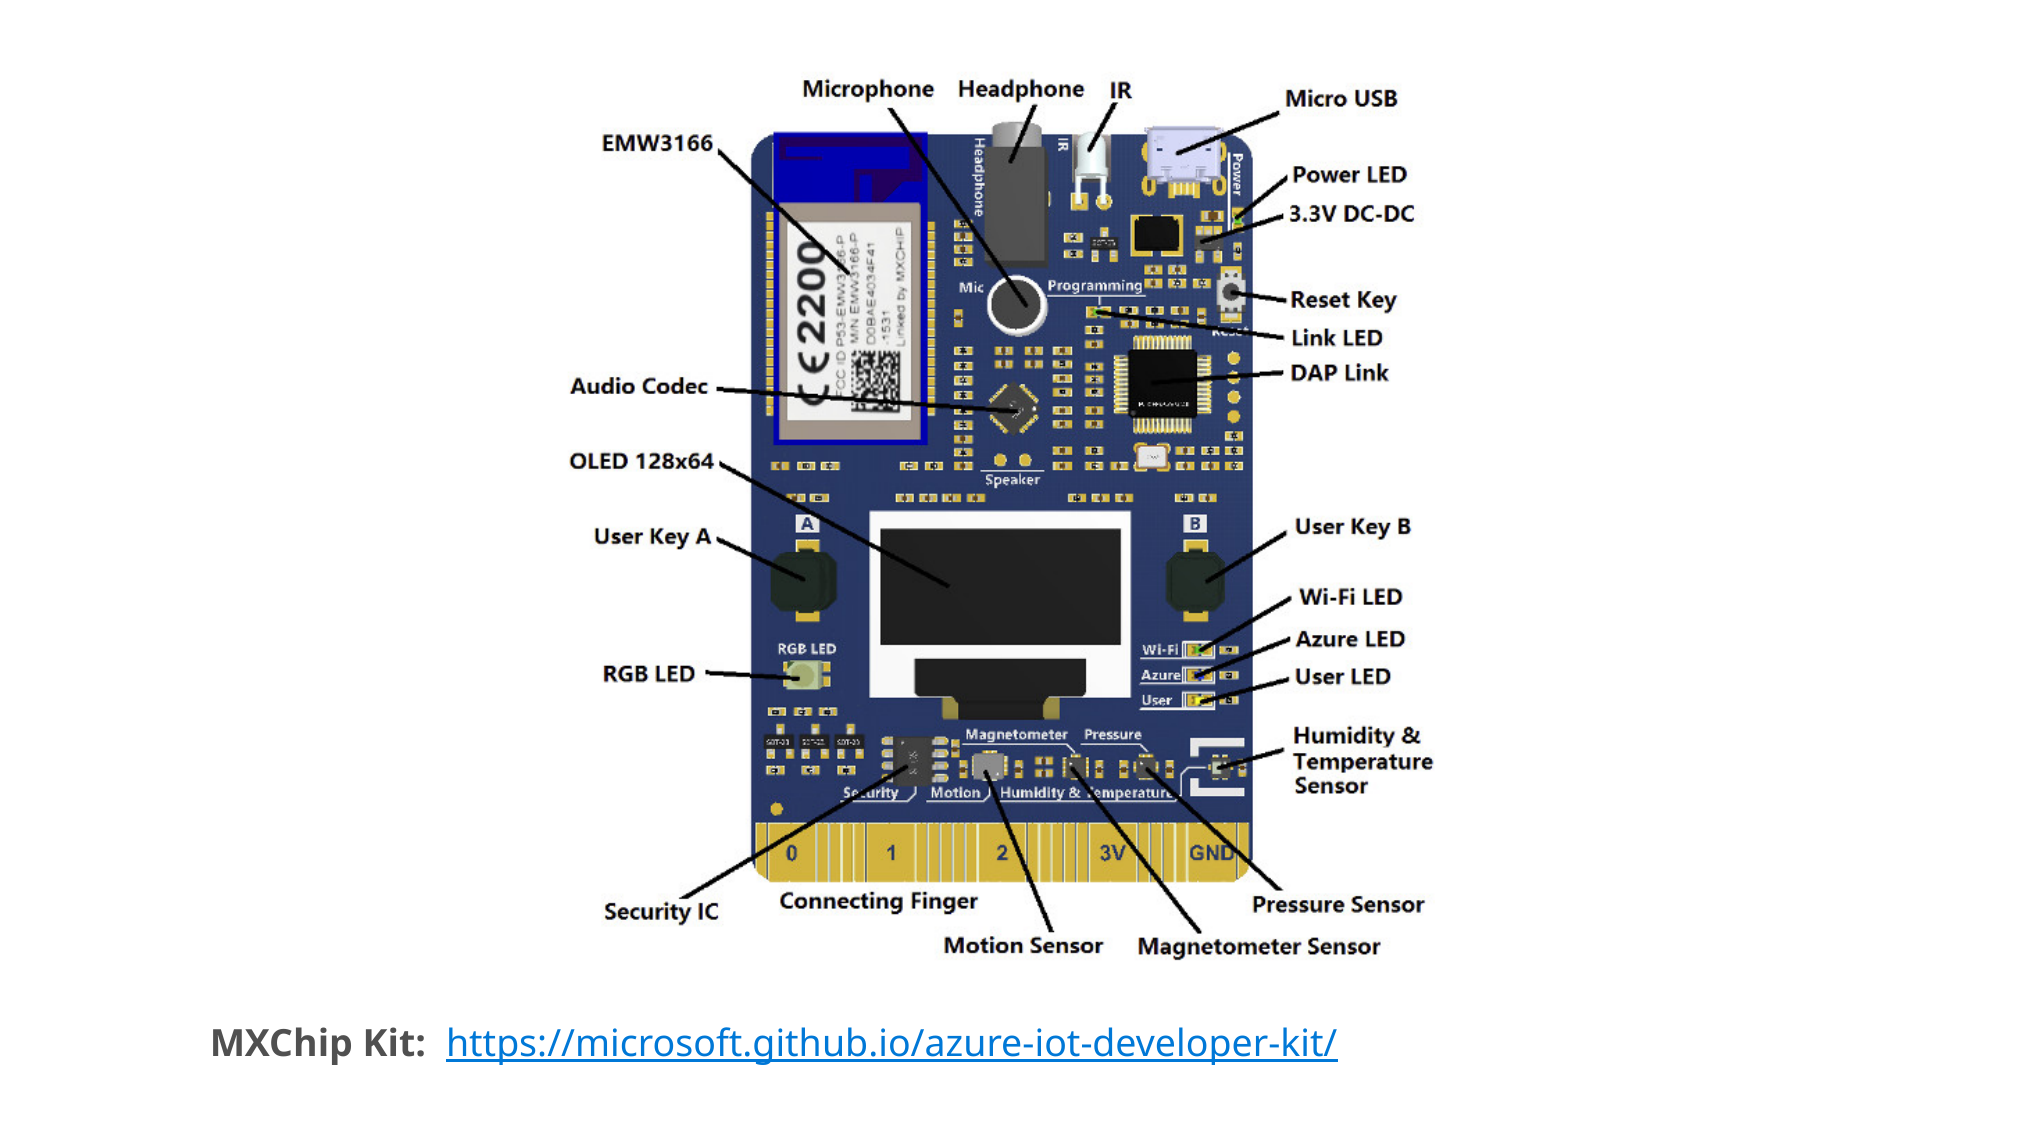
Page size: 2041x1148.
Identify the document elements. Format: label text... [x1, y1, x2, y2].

picture [557, 60, 1446, 974]
text_box MXChip Kit: https://microsoft.github.io/azure-iot-developer-kit/ [195, 1011, 1995, 1077]
